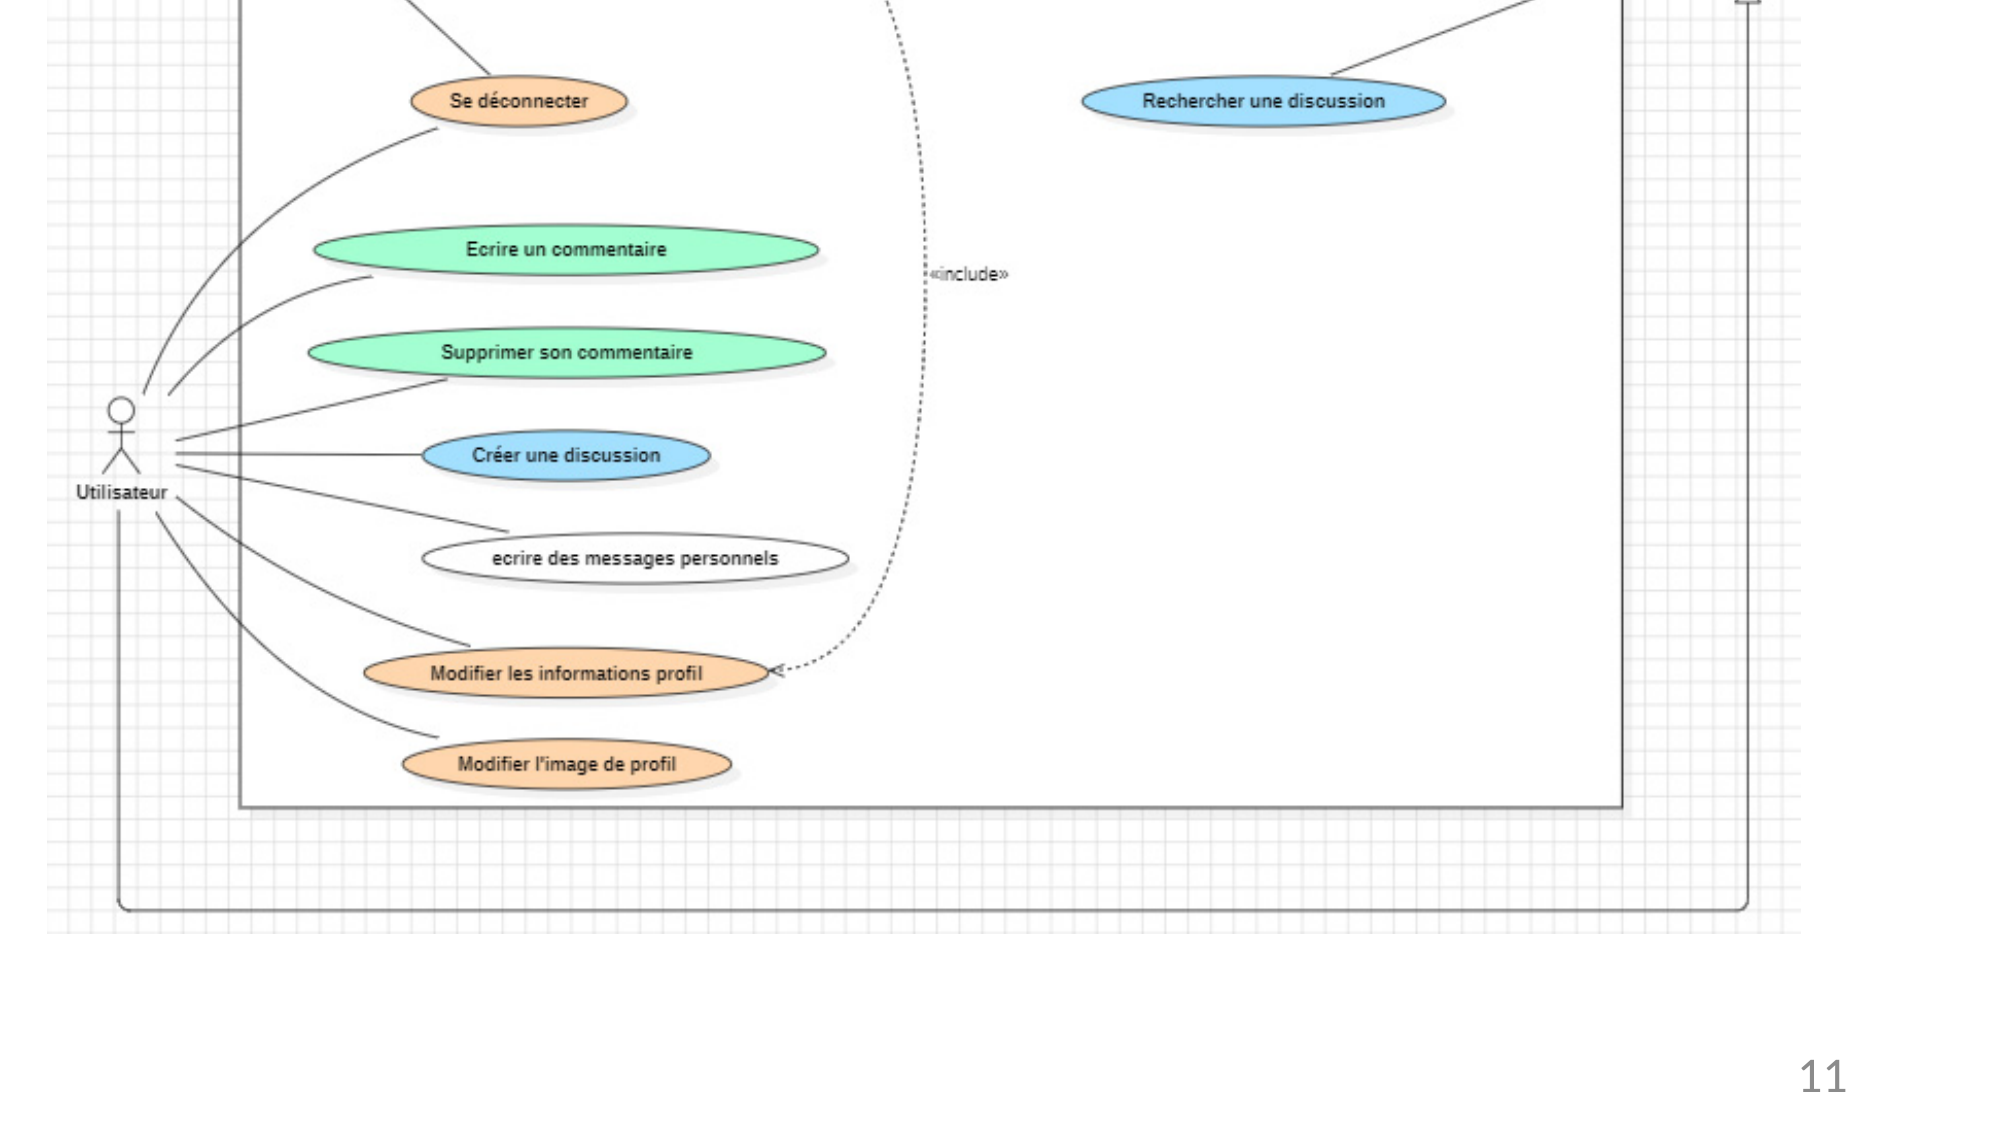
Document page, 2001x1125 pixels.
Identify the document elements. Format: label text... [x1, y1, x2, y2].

slide_number 11 [1412, 1042, 1863, 1103]
picture [47, 0, 1801, 934]
